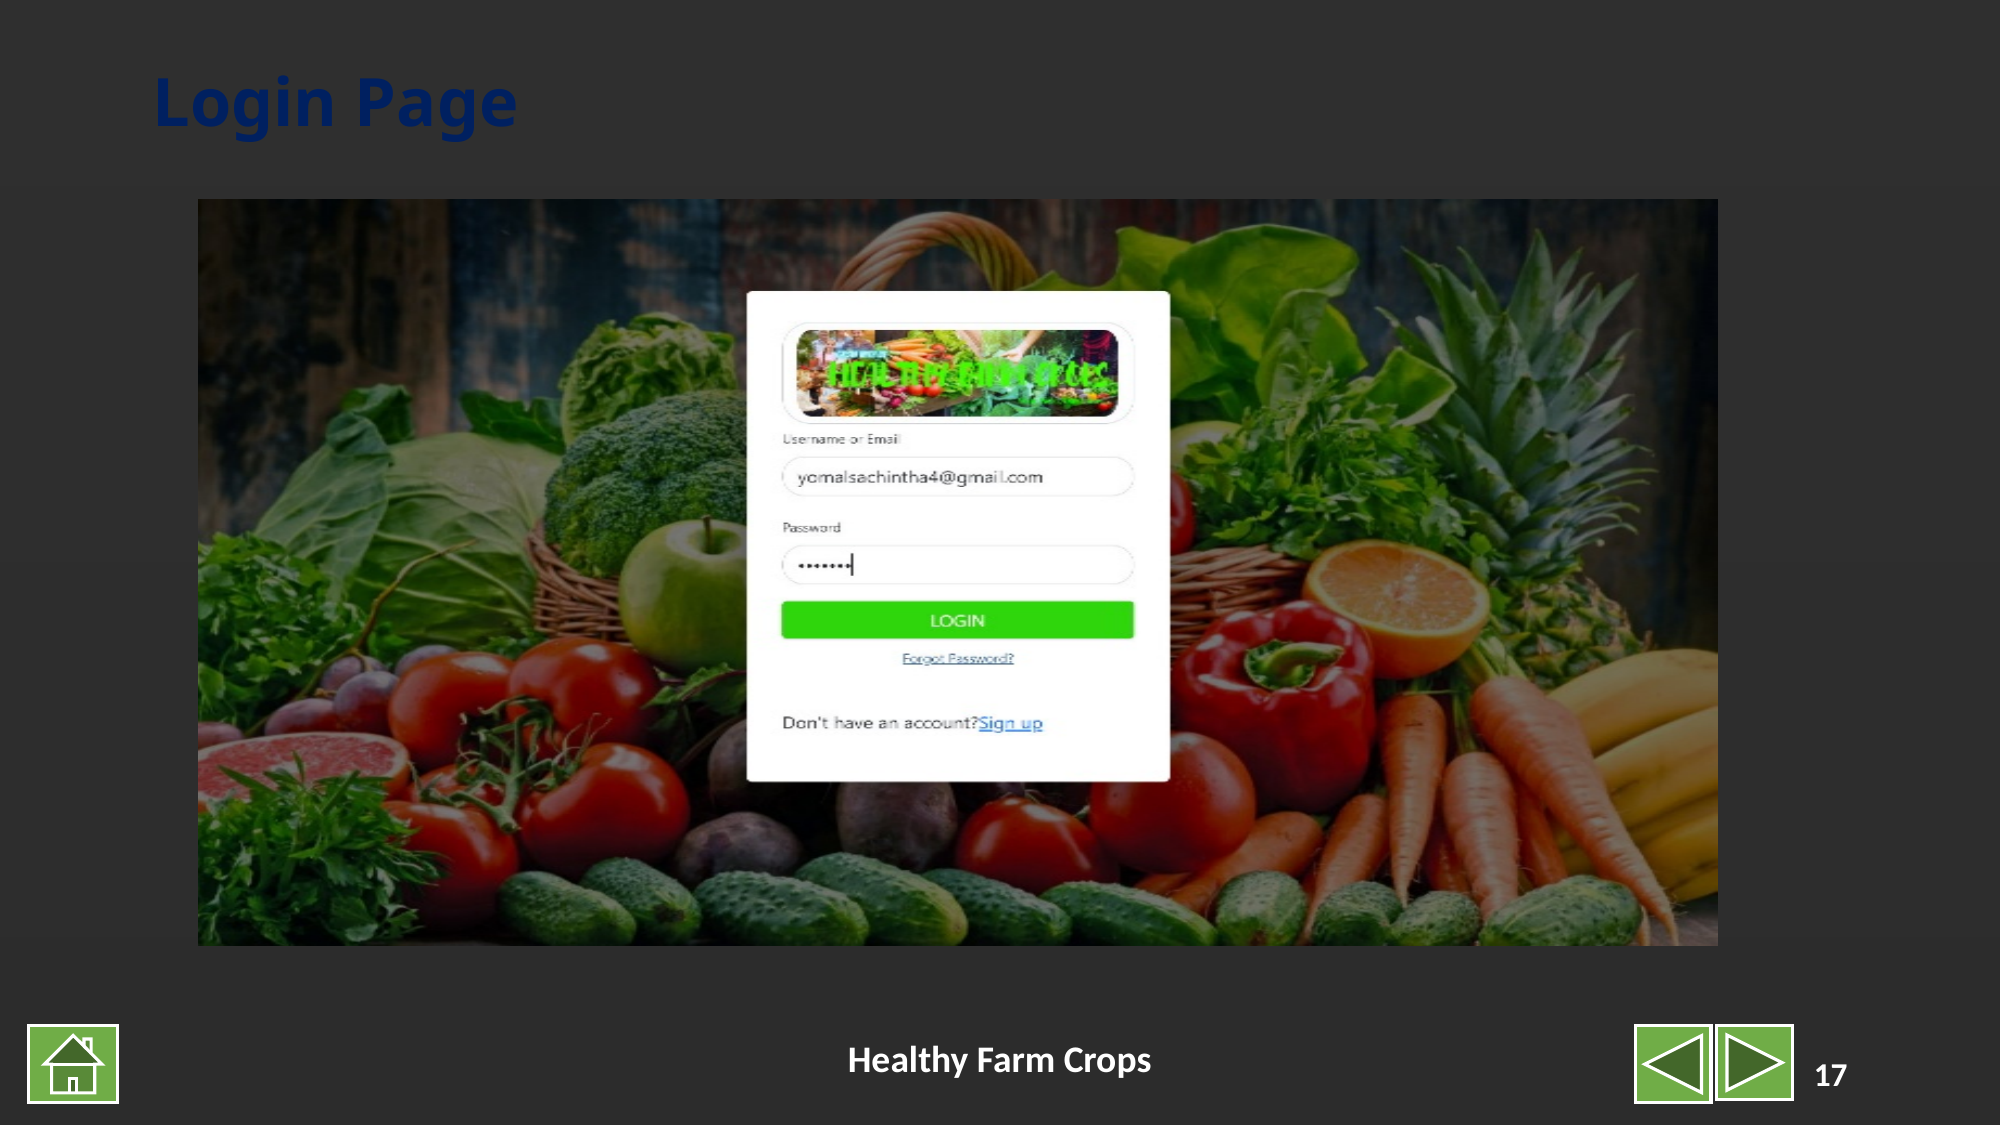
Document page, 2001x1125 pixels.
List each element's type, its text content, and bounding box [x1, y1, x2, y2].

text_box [28, 1025, 1793, 1103]
title Login Page [137, 59, 1863, 150]
slide_number 17 [1793, 1042, 1863, 1103]
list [198, 199, 1718, 946]
